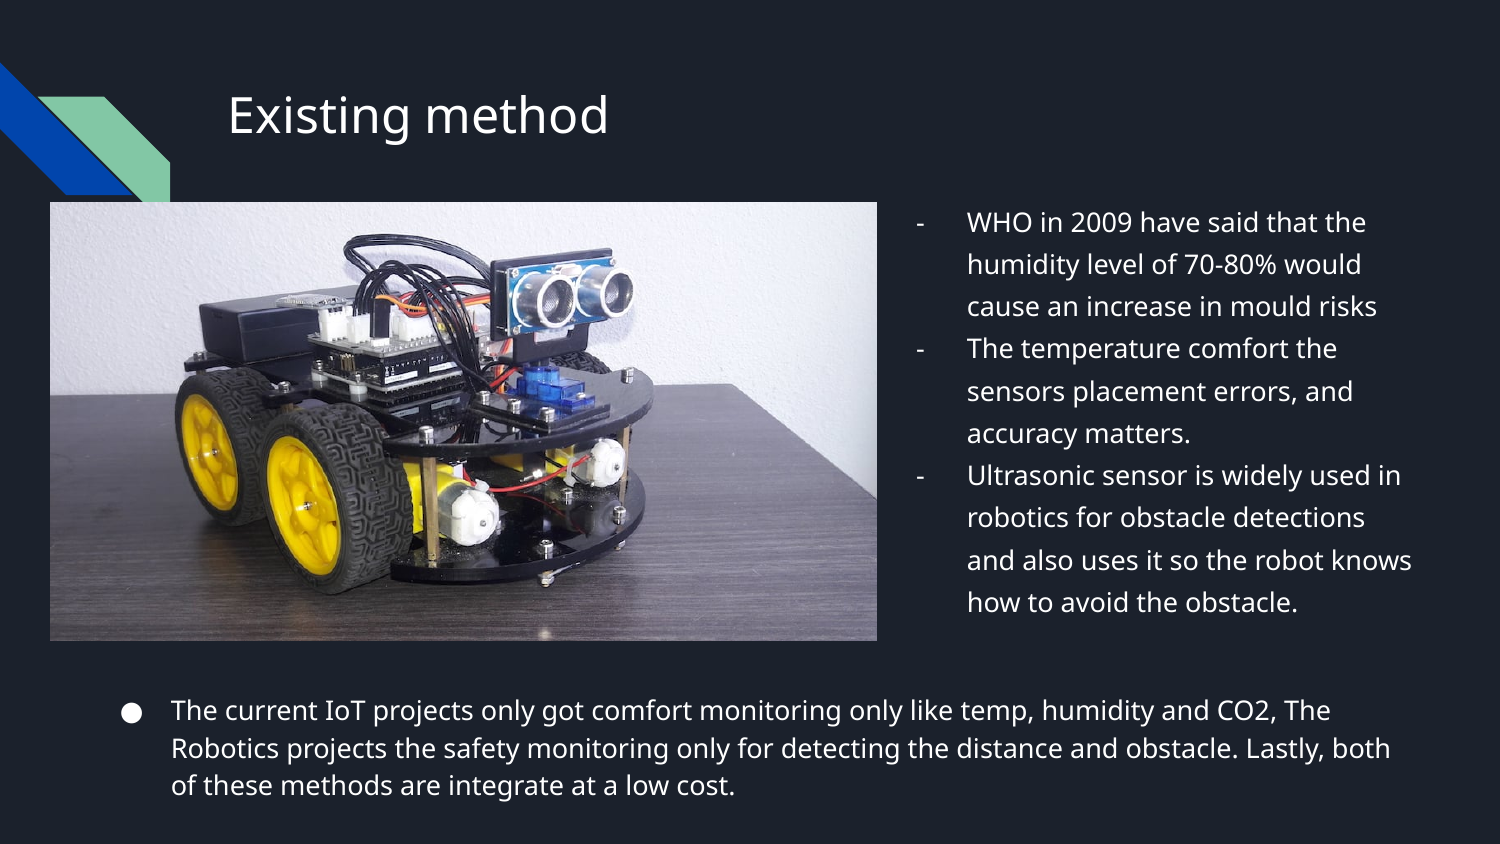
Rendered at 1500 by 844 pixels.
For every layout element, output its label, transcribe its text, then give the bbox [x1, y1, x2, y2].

picture [49, 202, 878, 642]
title Existing method [212, 64, 1368, 184]
list WHO in 2009 have said that the humidity level of 70-80% would cause an increase in mould risks The temperature comfort the sensors placement errors, and accuracy matters. Ultrasonic sensor is widely used in robotics for obstacle detections and also uses it so the robot knows how to avoid the obstacle. [876, 183, 1431, 640]
text_box The current IoT projects only got comfort monitoring only like temp, humidity and CO2, The Robotics projects the safety monitoring only for detecting the distance and obstacle. Lastly, both of these methods are integrate at a low cost. [80, 673, 1417, 808]
